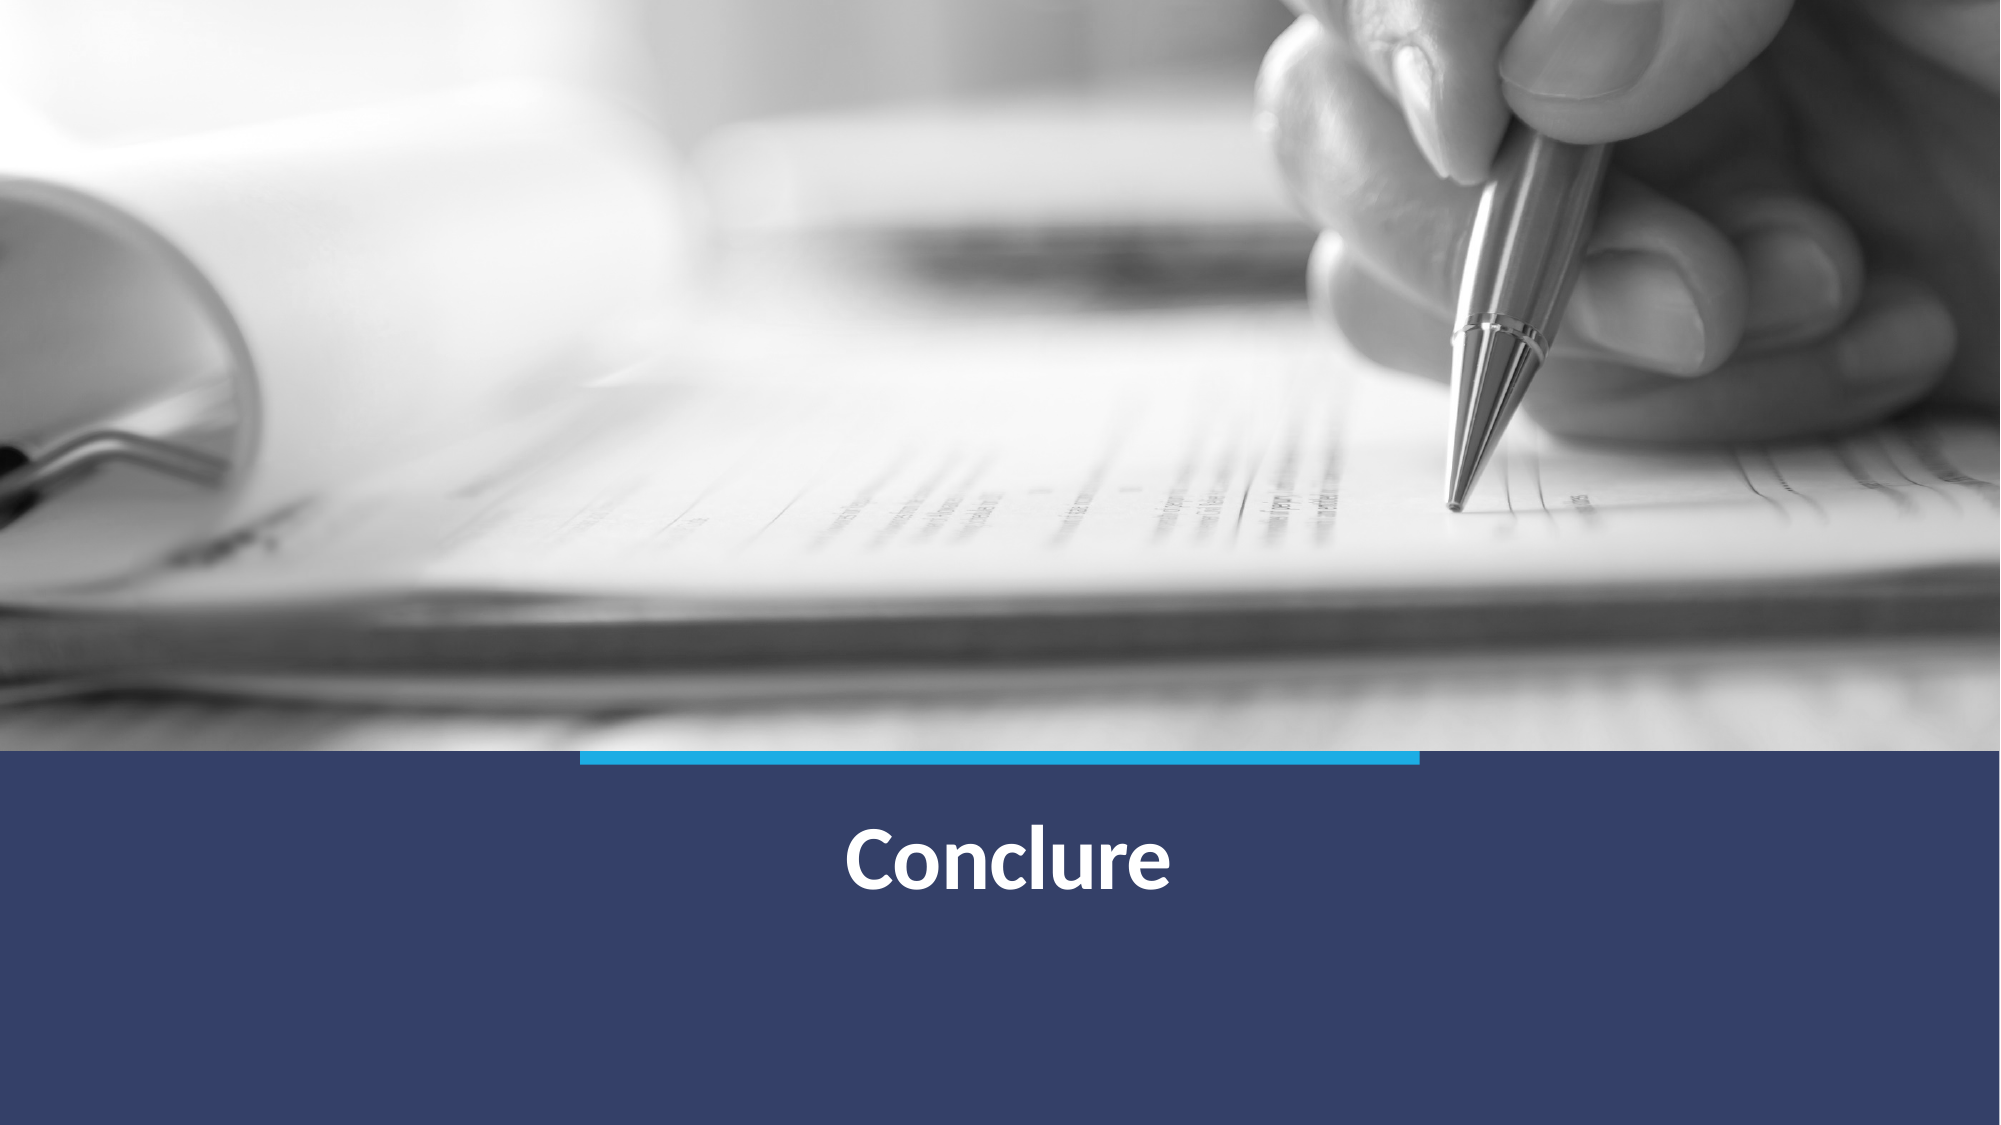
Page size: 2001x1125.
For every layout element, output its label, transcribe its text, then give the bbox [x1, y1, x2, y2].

title Conclure [180, 787, 1839, 910]
picture [0, 0, 2000, 752]
